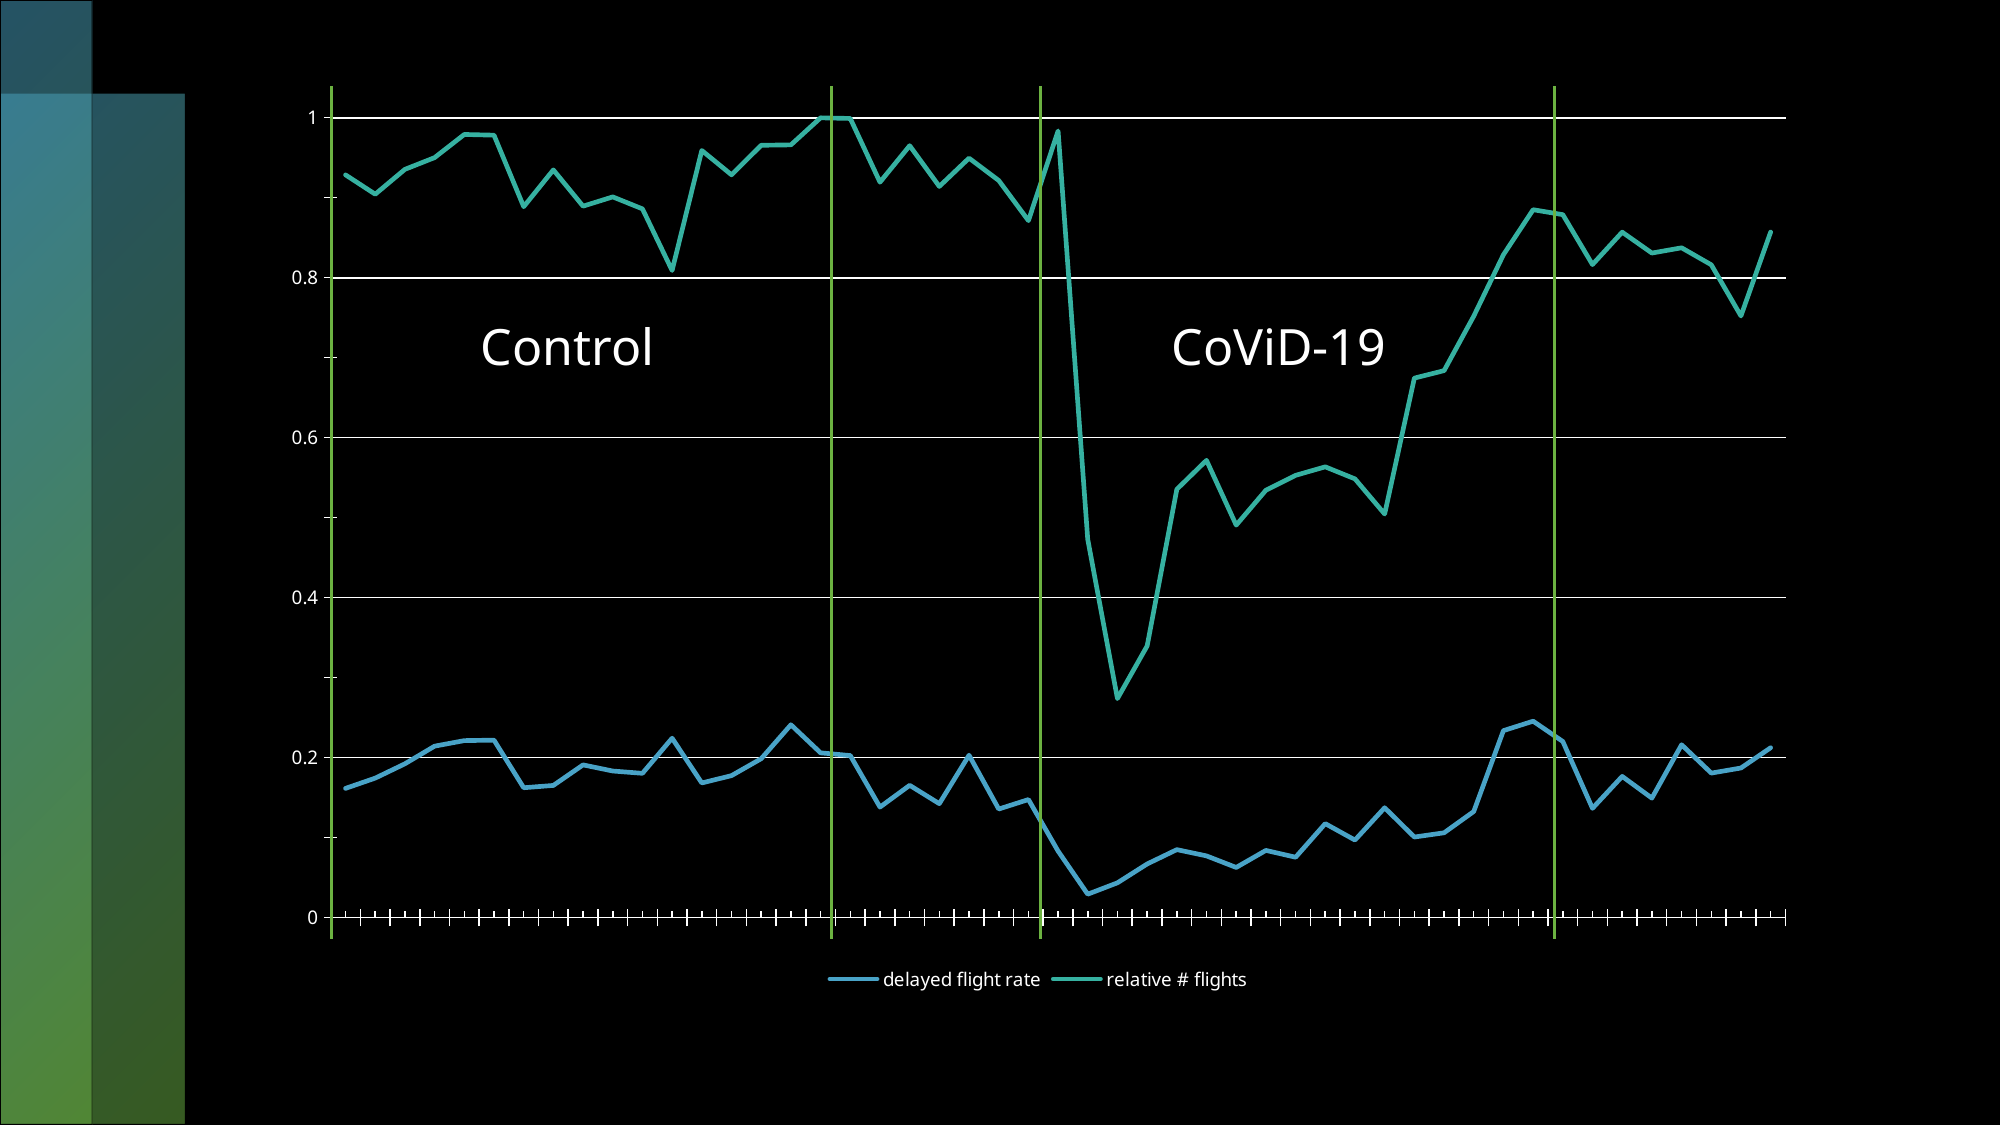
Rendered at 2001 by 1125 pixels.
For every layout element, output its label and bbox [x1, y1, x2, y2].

chart [260, 86, 1817, 999]
